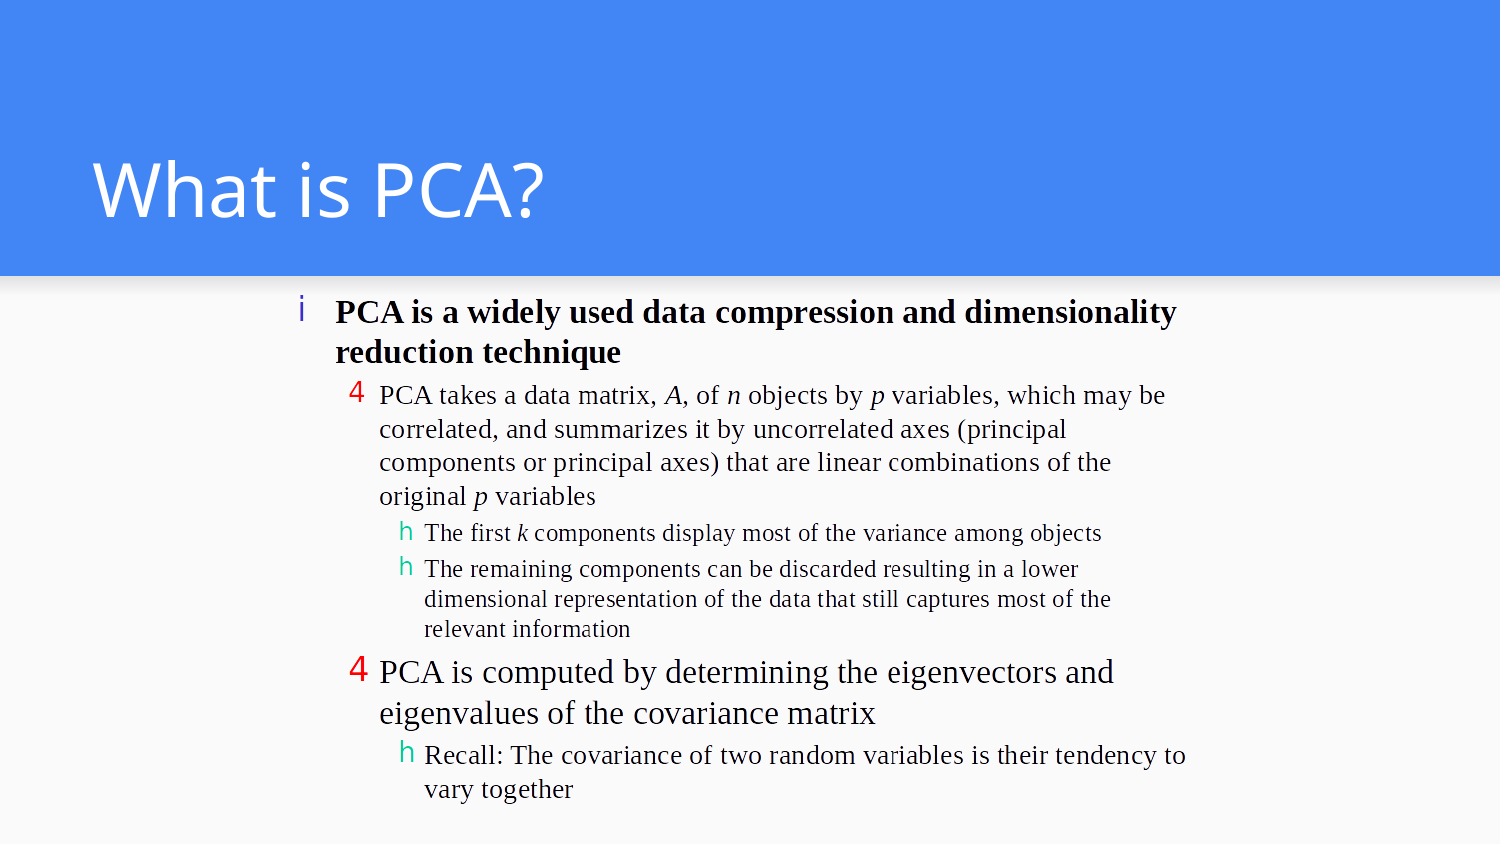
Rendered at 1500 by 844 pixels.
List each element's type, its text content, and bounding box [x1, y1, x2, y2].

picture [287, 284, 1195, 832]
title What is PCA? [77, 121, 1427, 248]
